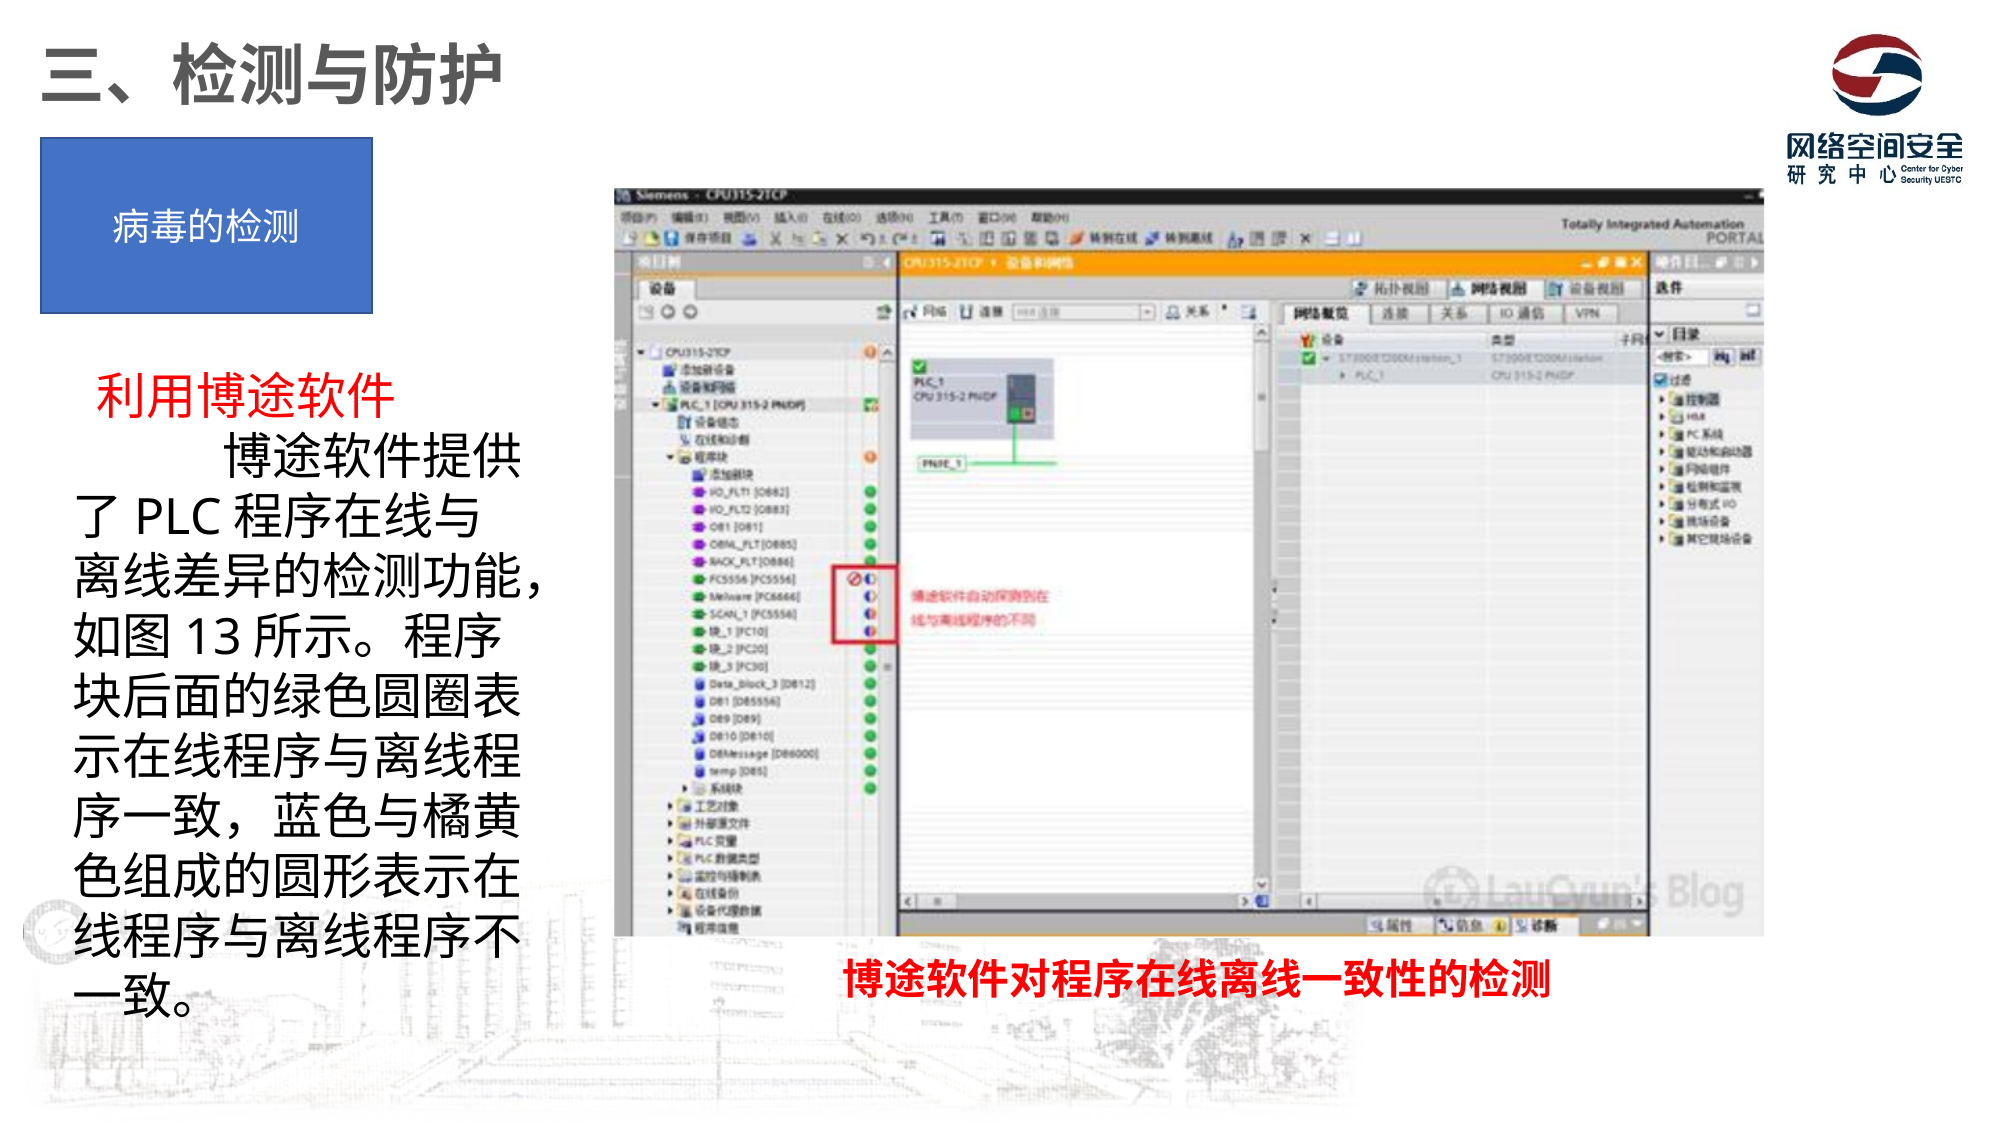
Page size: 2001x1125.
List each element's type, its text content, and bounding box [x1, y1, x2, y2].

picture [1787, 26, 1963, 191]
text_box 三、检测与防护 [23, 25, 1678, 121]
text_box 利用博途软件 博途软件提供了PLC程序在线与离线差异的检测功能，如图13所示。程序块后面的绿色圆圈表示在线程序与离线程序一致，蓝色与橘黄色组成的圆形表示在线程序与离线程序不一致。 [57, 356, 542, 1032]
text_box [613, 187, 1843, 1011]
text_box 病毒的检测 [40, 137, 373, 314]
